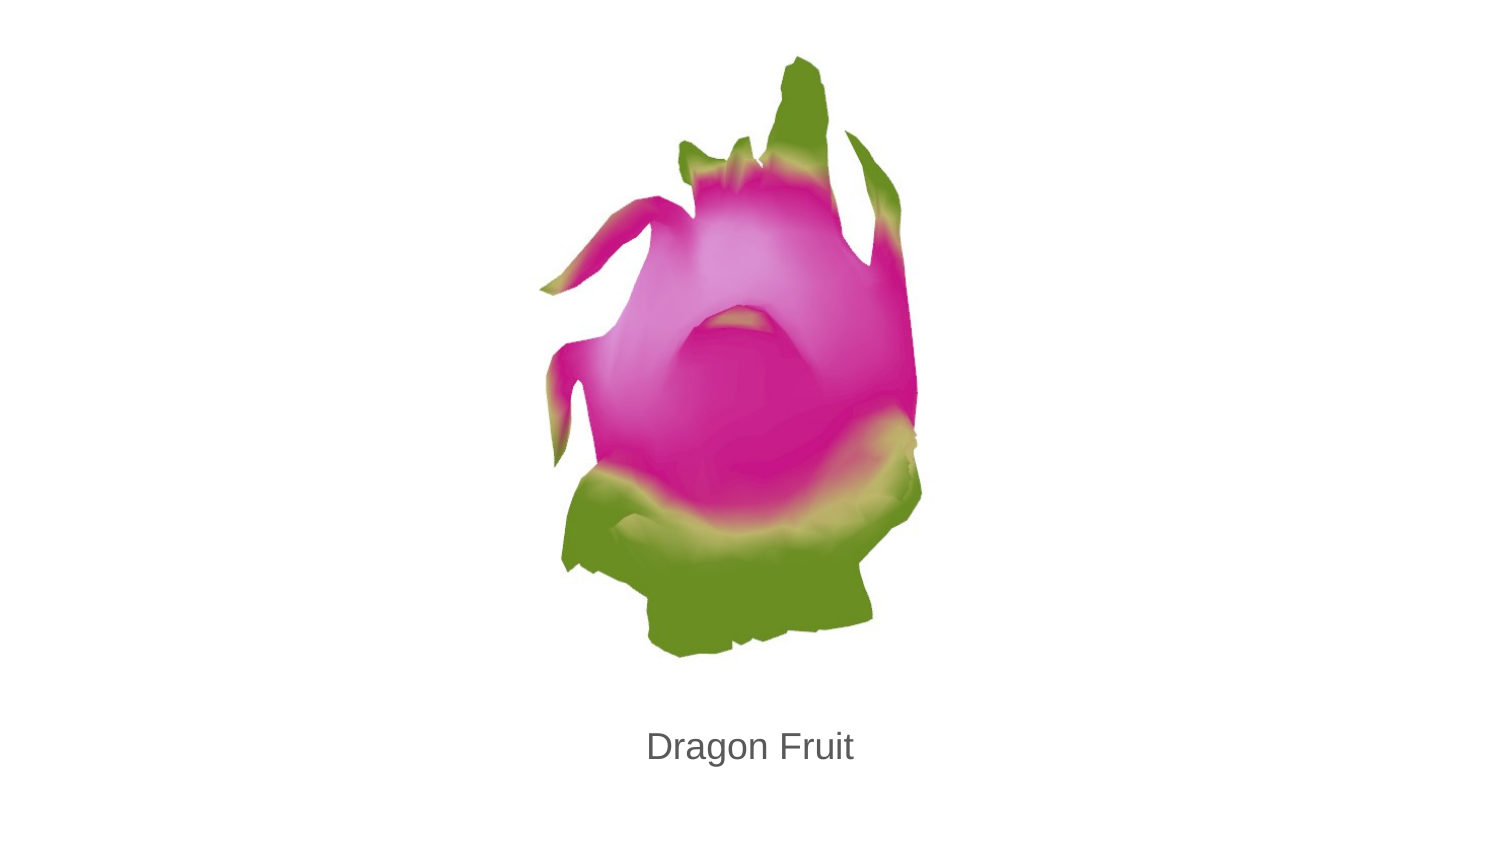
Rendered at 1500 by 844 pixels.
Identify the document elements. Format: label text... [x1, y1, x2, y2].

text_box Dragon Fruit [51, 700, 1449, 789]
picture [415, 51, 1085, 678]
